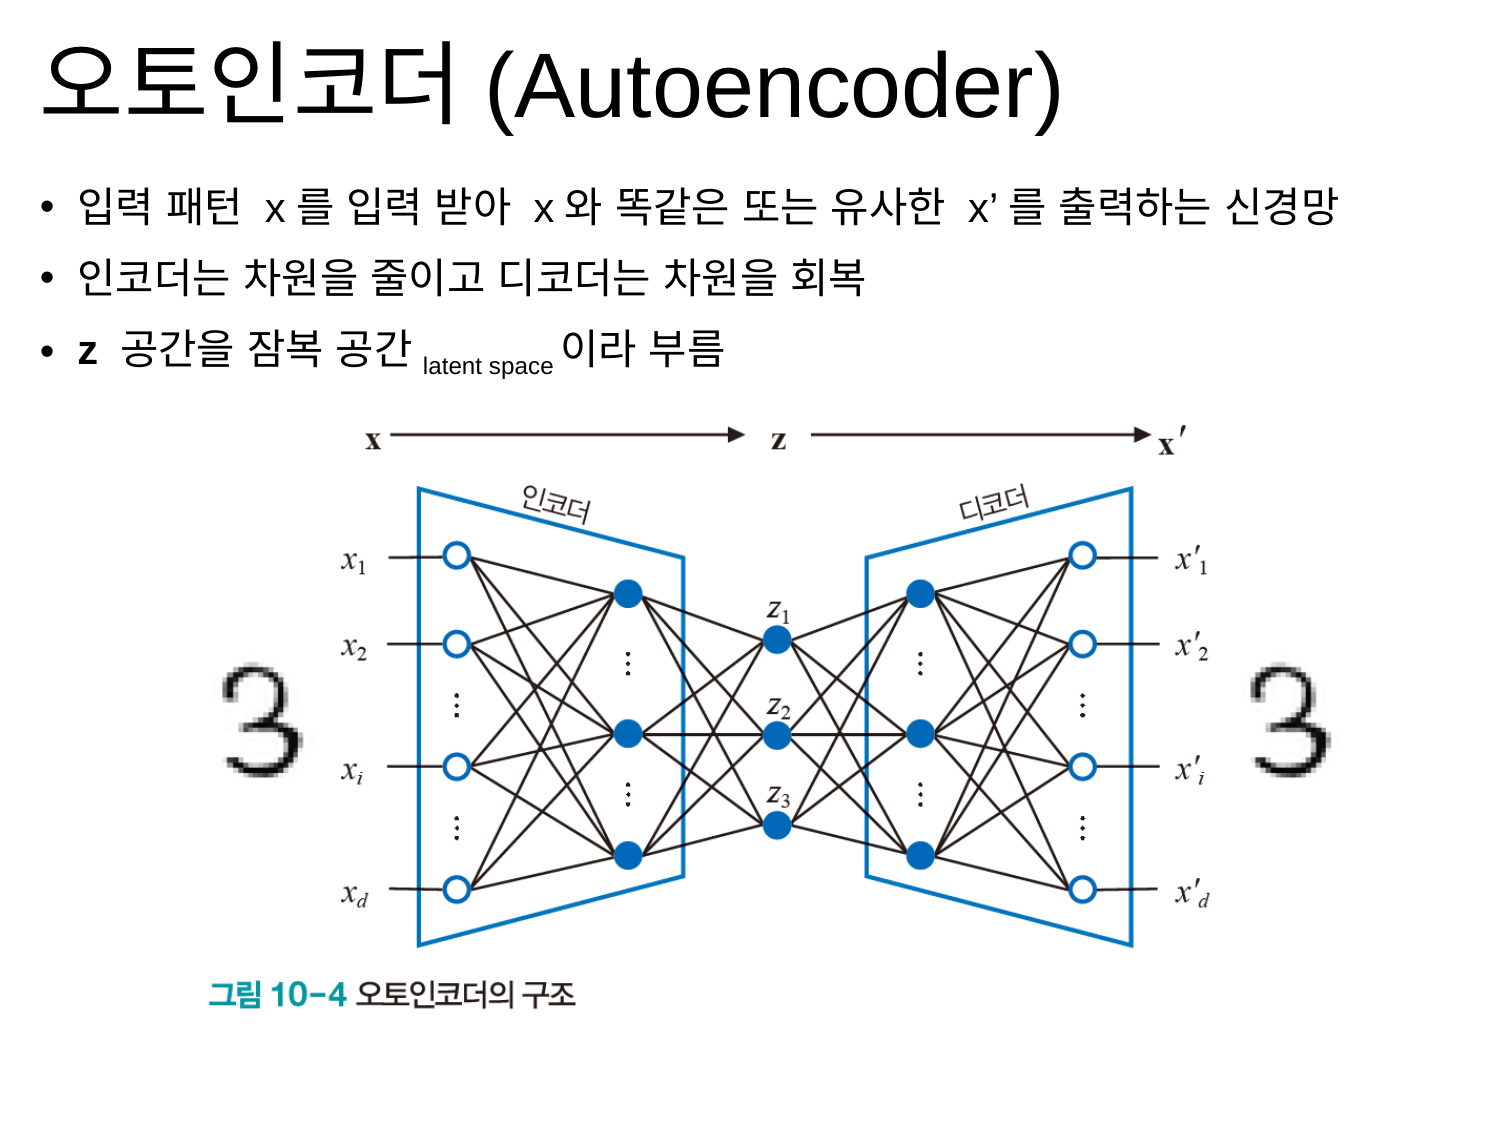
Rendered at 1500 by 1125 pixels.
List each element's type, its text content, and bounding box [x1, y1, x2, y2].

title 오토인코더(Autoencoder) [24, 17, 1477, 159]
picture [195, 402, 1346, 1020]
list 입력 패턴 x를 입력 받아 x와 똑같은 또는 유사한 x’를 출력하는 신경망 인코더는 차원을 줄이고 디코더는 차원을 회복 z 공간을 잠복 공간latent space이라 부름 [24, 173, 1477, 1040]
